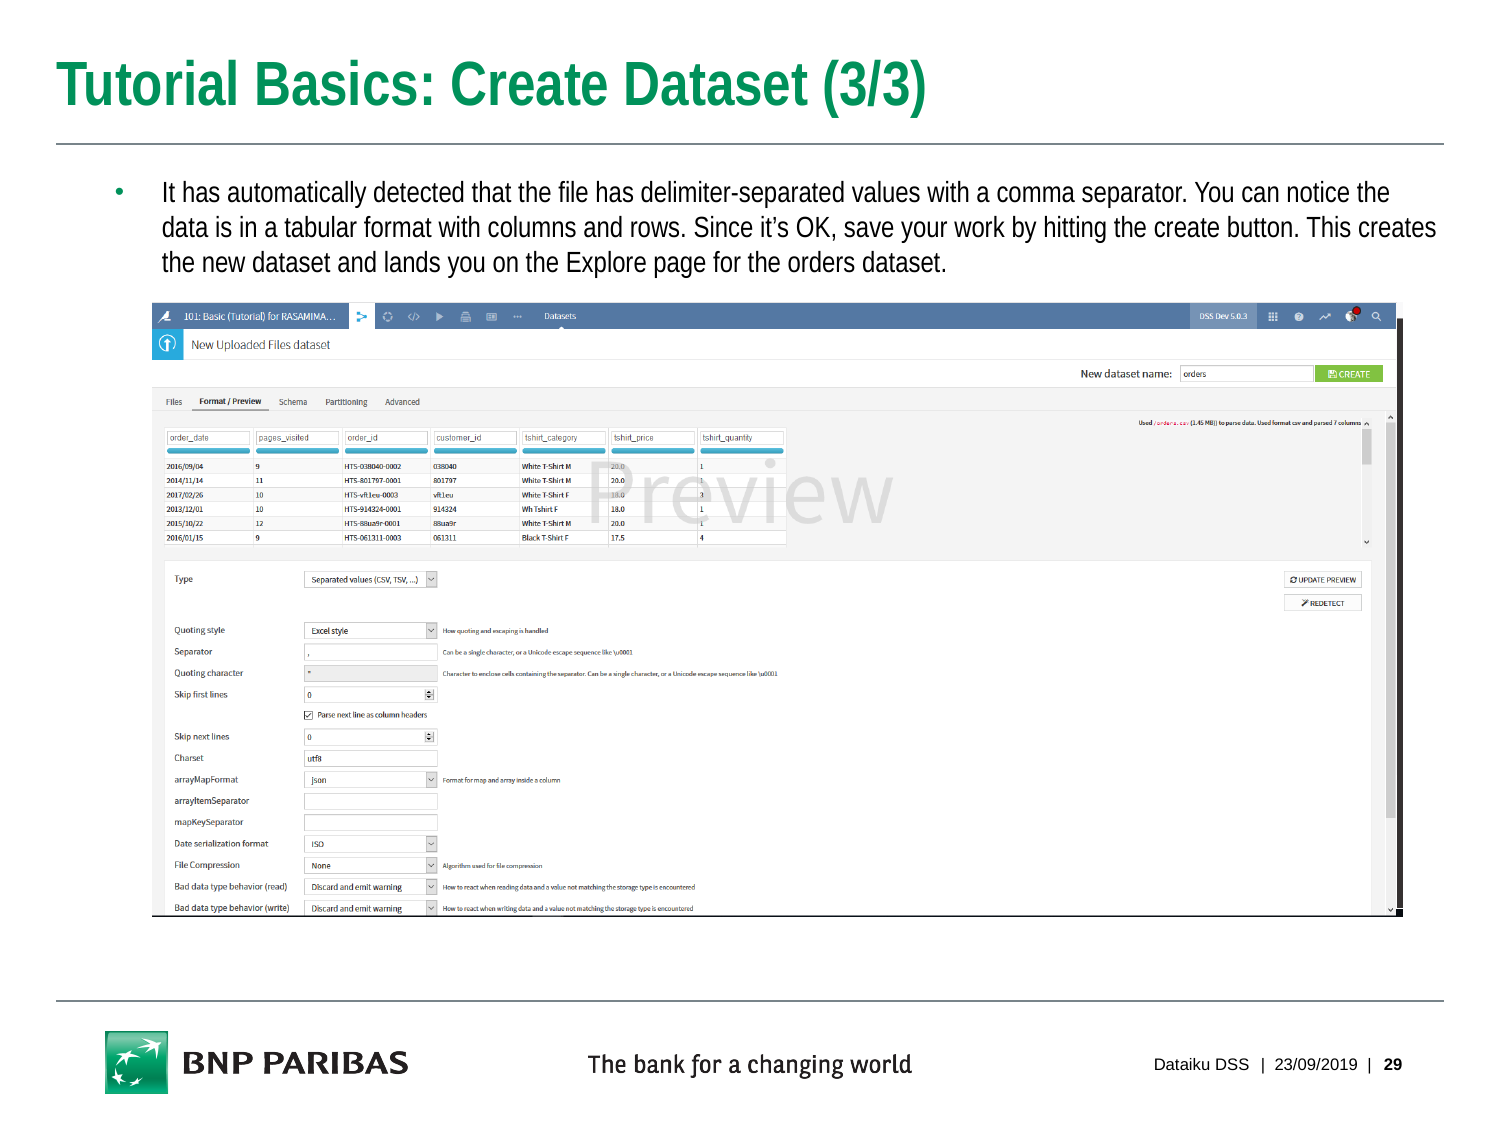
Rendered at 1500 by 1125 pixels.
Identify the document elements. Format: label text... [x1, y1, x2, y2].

picture [105, 1031, 408, 1094]
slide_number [1258, 1048, 1372, 1079]
slide_number 29 [1372, 1048, 1403, 1079]
picture [152, 302, 1403, 918]
picture [588, 1054, 912, 1079]
title Tutorial Basics: Create Dataset (3/3) [56, 19, 1444, 142]
footer Dataiku DSS [918, 1048, 1250, 1079]
list It has automatically detected that the file has delimiter-separated values with a comma separator. You can notice the data is in a tabular format with columns and rows. Since it’s OK, save your work by hitting the create button. This creates the new dataset and lands you on the Explore page for the orders dataset. [56, 173, 1444, 952]
